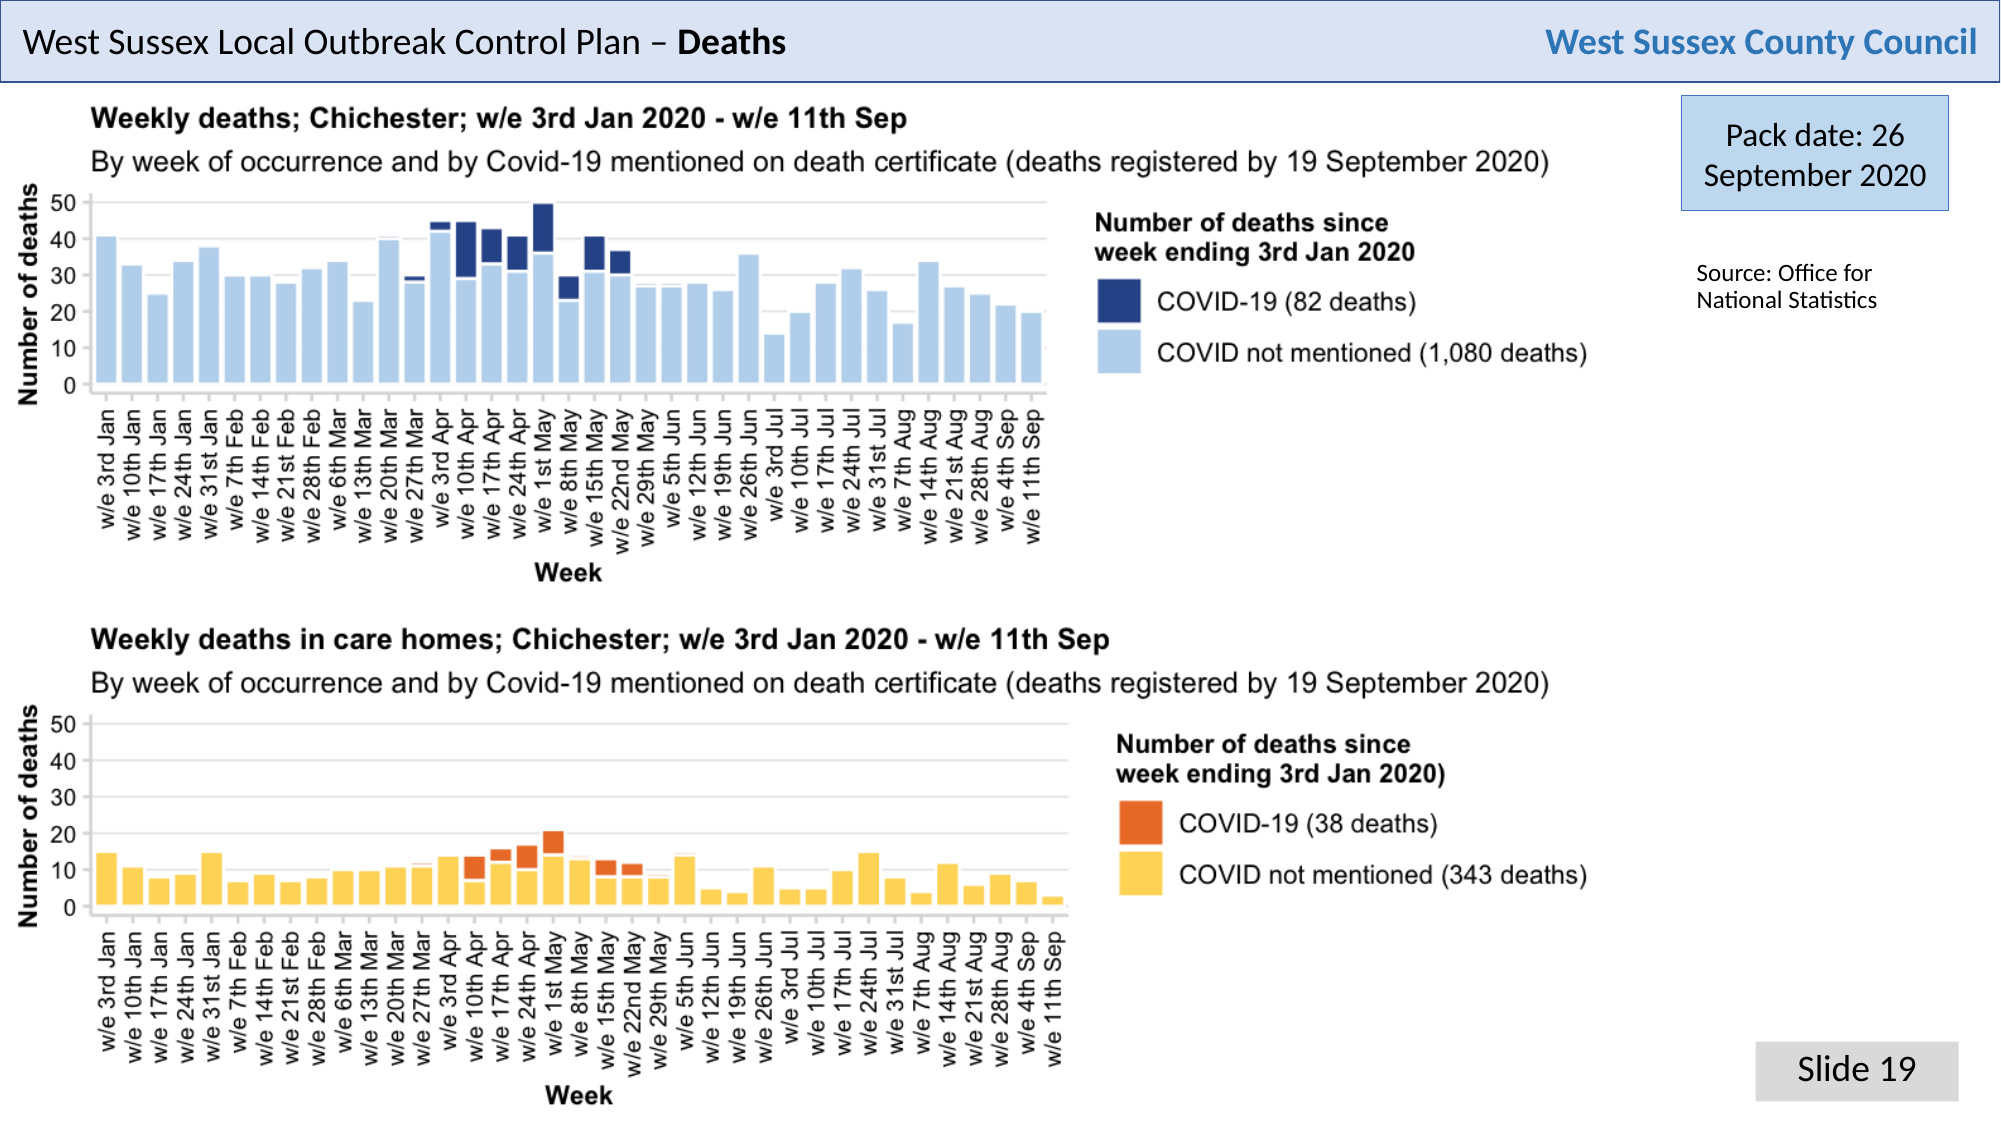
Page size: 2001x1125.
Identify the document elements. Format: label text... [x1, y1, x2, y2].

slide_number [1681, 95, 1949, 211]
list Source: Office for National Statistics [1681, 252, 1959, 289]
picture [3, 612, 1619, 1125]
list Slide 19 [1755, 1041, 1959, 1102]
picture [3, 91, 1619, 602]
